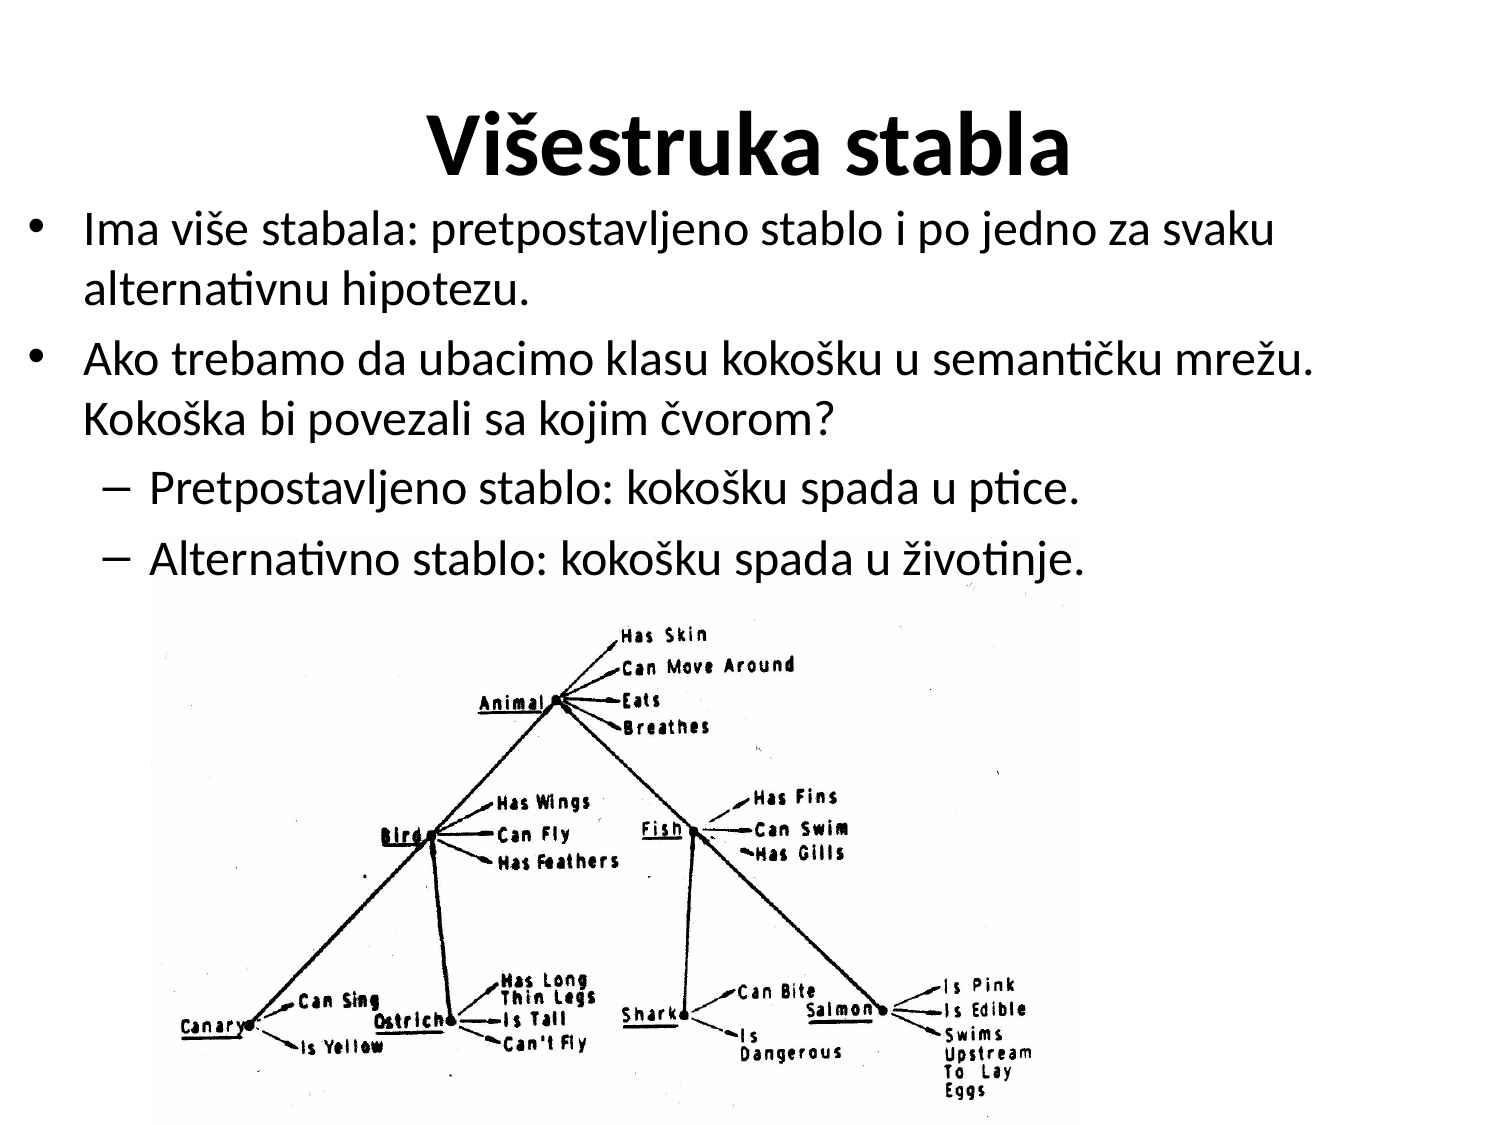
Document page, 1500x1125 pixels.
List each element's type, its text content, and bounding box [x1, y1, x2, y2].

picture [149, 537, 1081, 1125]
title Višestruka stabla [75, 45, 1425, 187]
list Ima više stabala: pretpostavljeno stablo i po jedno za svaku alternativnu hipotezu. Ako trebamo da ubacimo klasu kokošku u semantičku mrežu. Kokoška bi povezali sa kojim čvorom? Pretpostavljeno stablo: kokošku spada u ptice. Alternativno stablo: kokošku spada u životinje. [12, 187, 1475, 1125]
